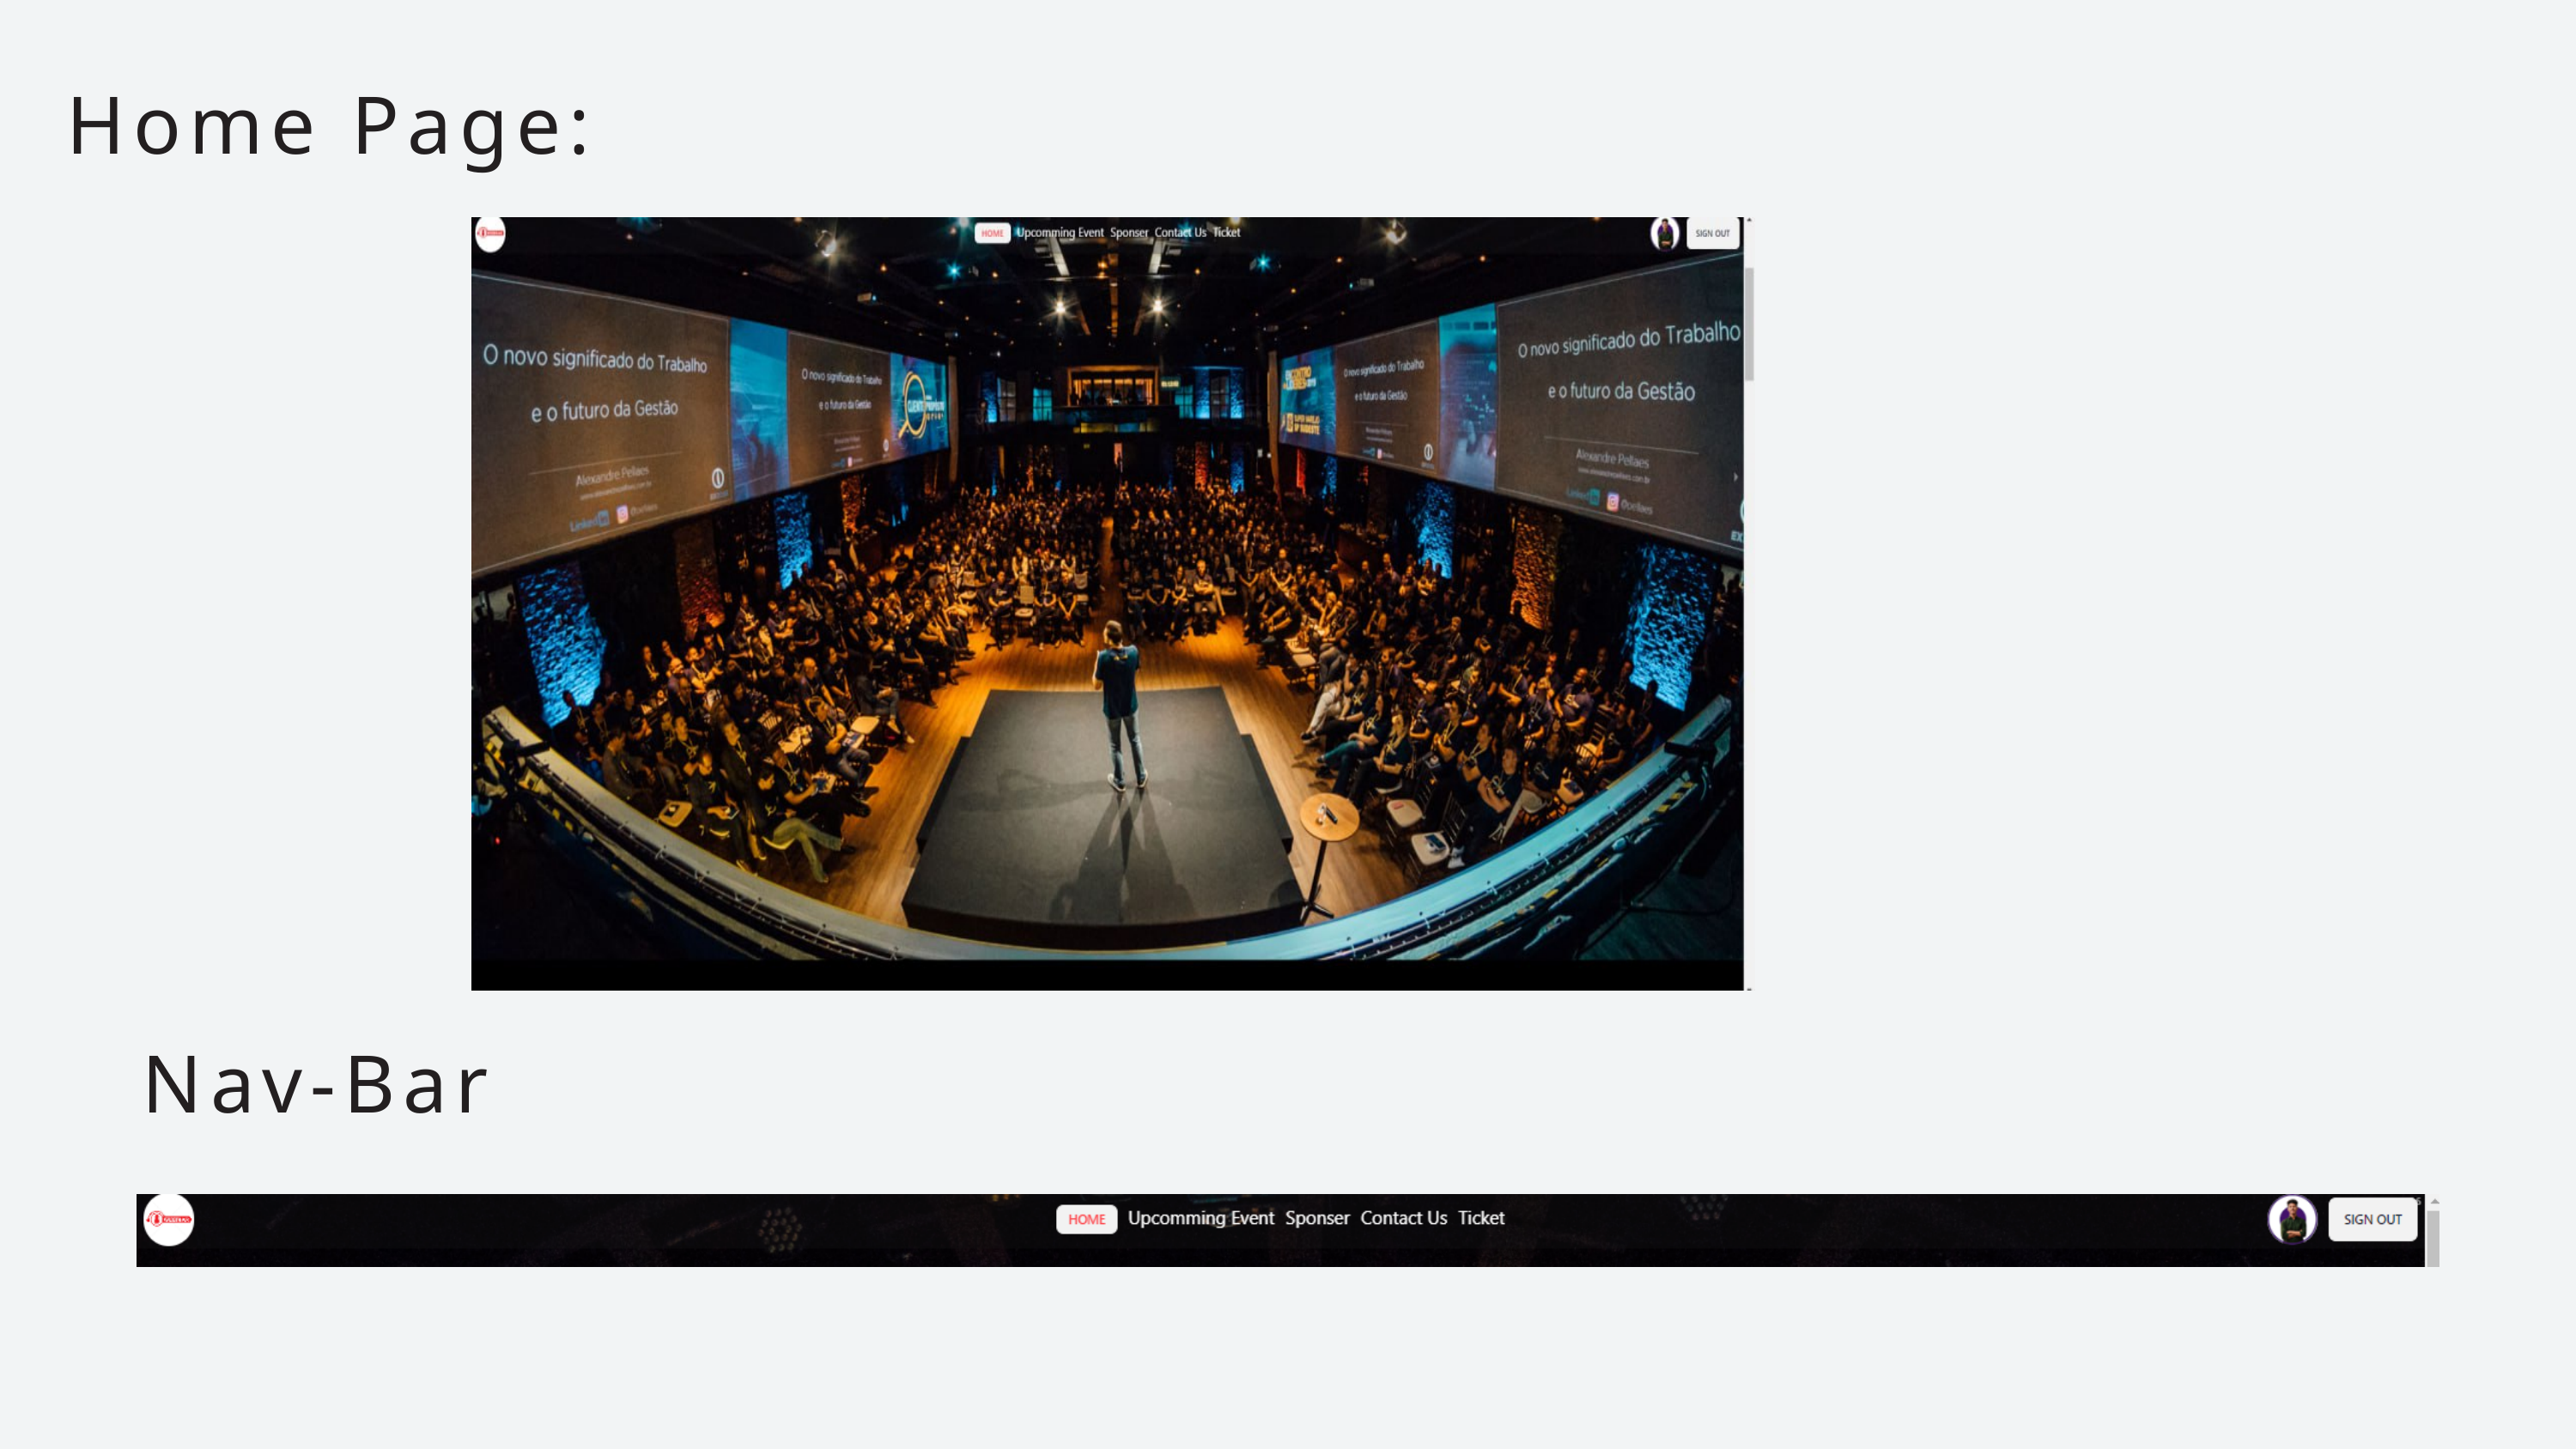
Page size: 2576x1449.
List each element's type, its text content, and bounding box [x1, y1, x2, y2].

text_box Nav-Bar [142, 1019, 1299, 1129]
picture [137, 1194, 2439, 1267]
text_box Home Page: [66, 59, 1224, 280]
picture [471, 217, 1755, 991]
